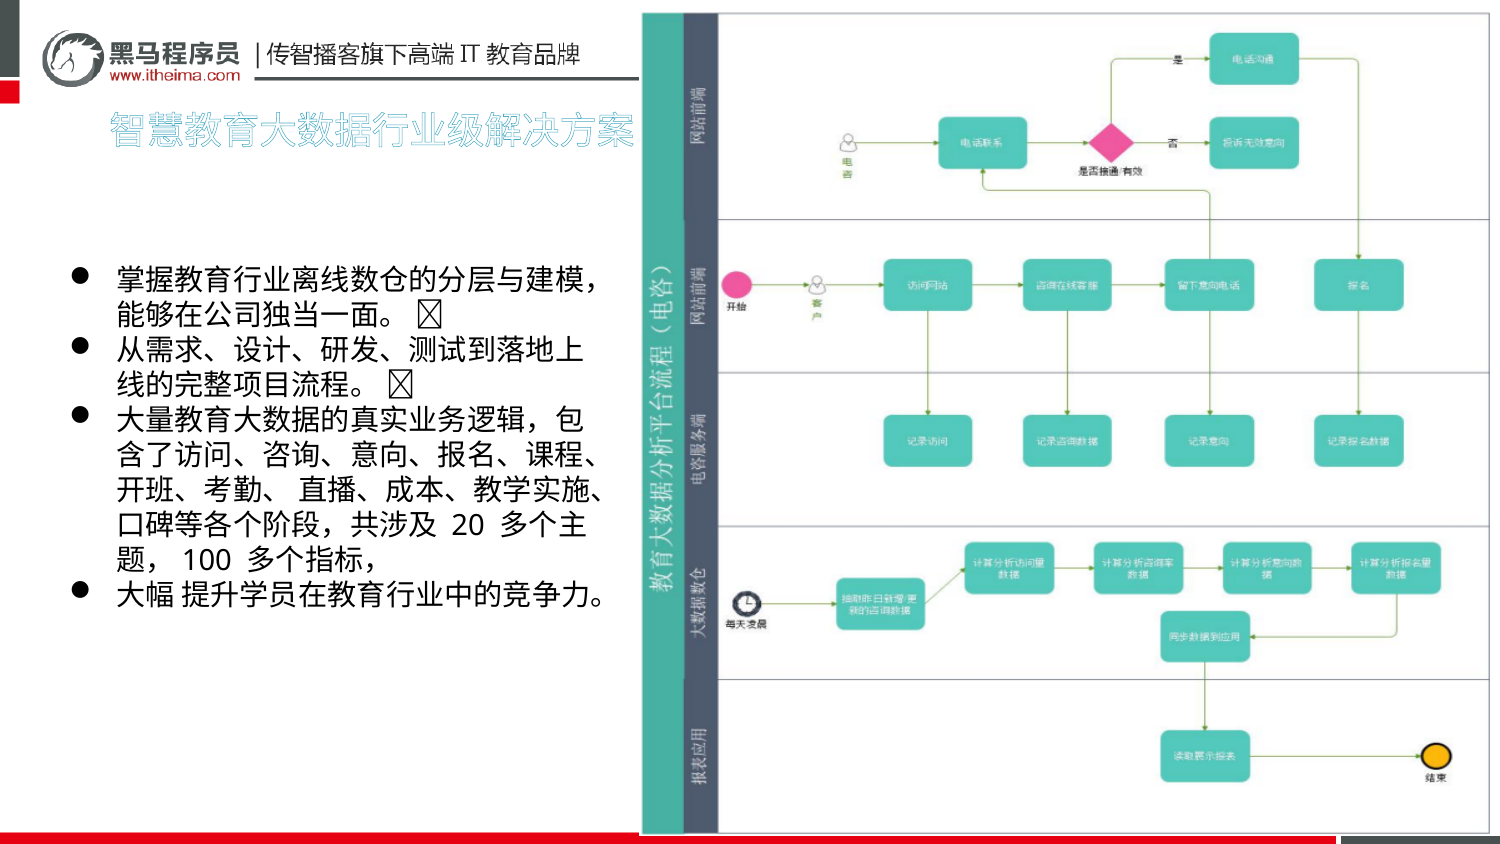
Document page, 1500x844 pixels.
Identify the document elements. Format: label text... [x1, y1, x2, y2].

text_box 智慧教育大数据行业级解决方案 [94, 98, 634, 159]
picture [0, 0, 1500, 844]
text_box 掌握教育行业离线数仓的分层与建模，能够在公司独当一面。  从需求、设计、研发、测试到落地上线的完整项目流程。  大量教育大数据的真实业务逻辑，包含了访问、咨询、意向、报名、课程、开班、考勤、 直播、成本、教学实施、口碑等各个阶段，共涉及 20 多个主题，100 多个指标， 大幅 提升学员在教育行业中的竞争力。 [54, 254, 611, 654]
